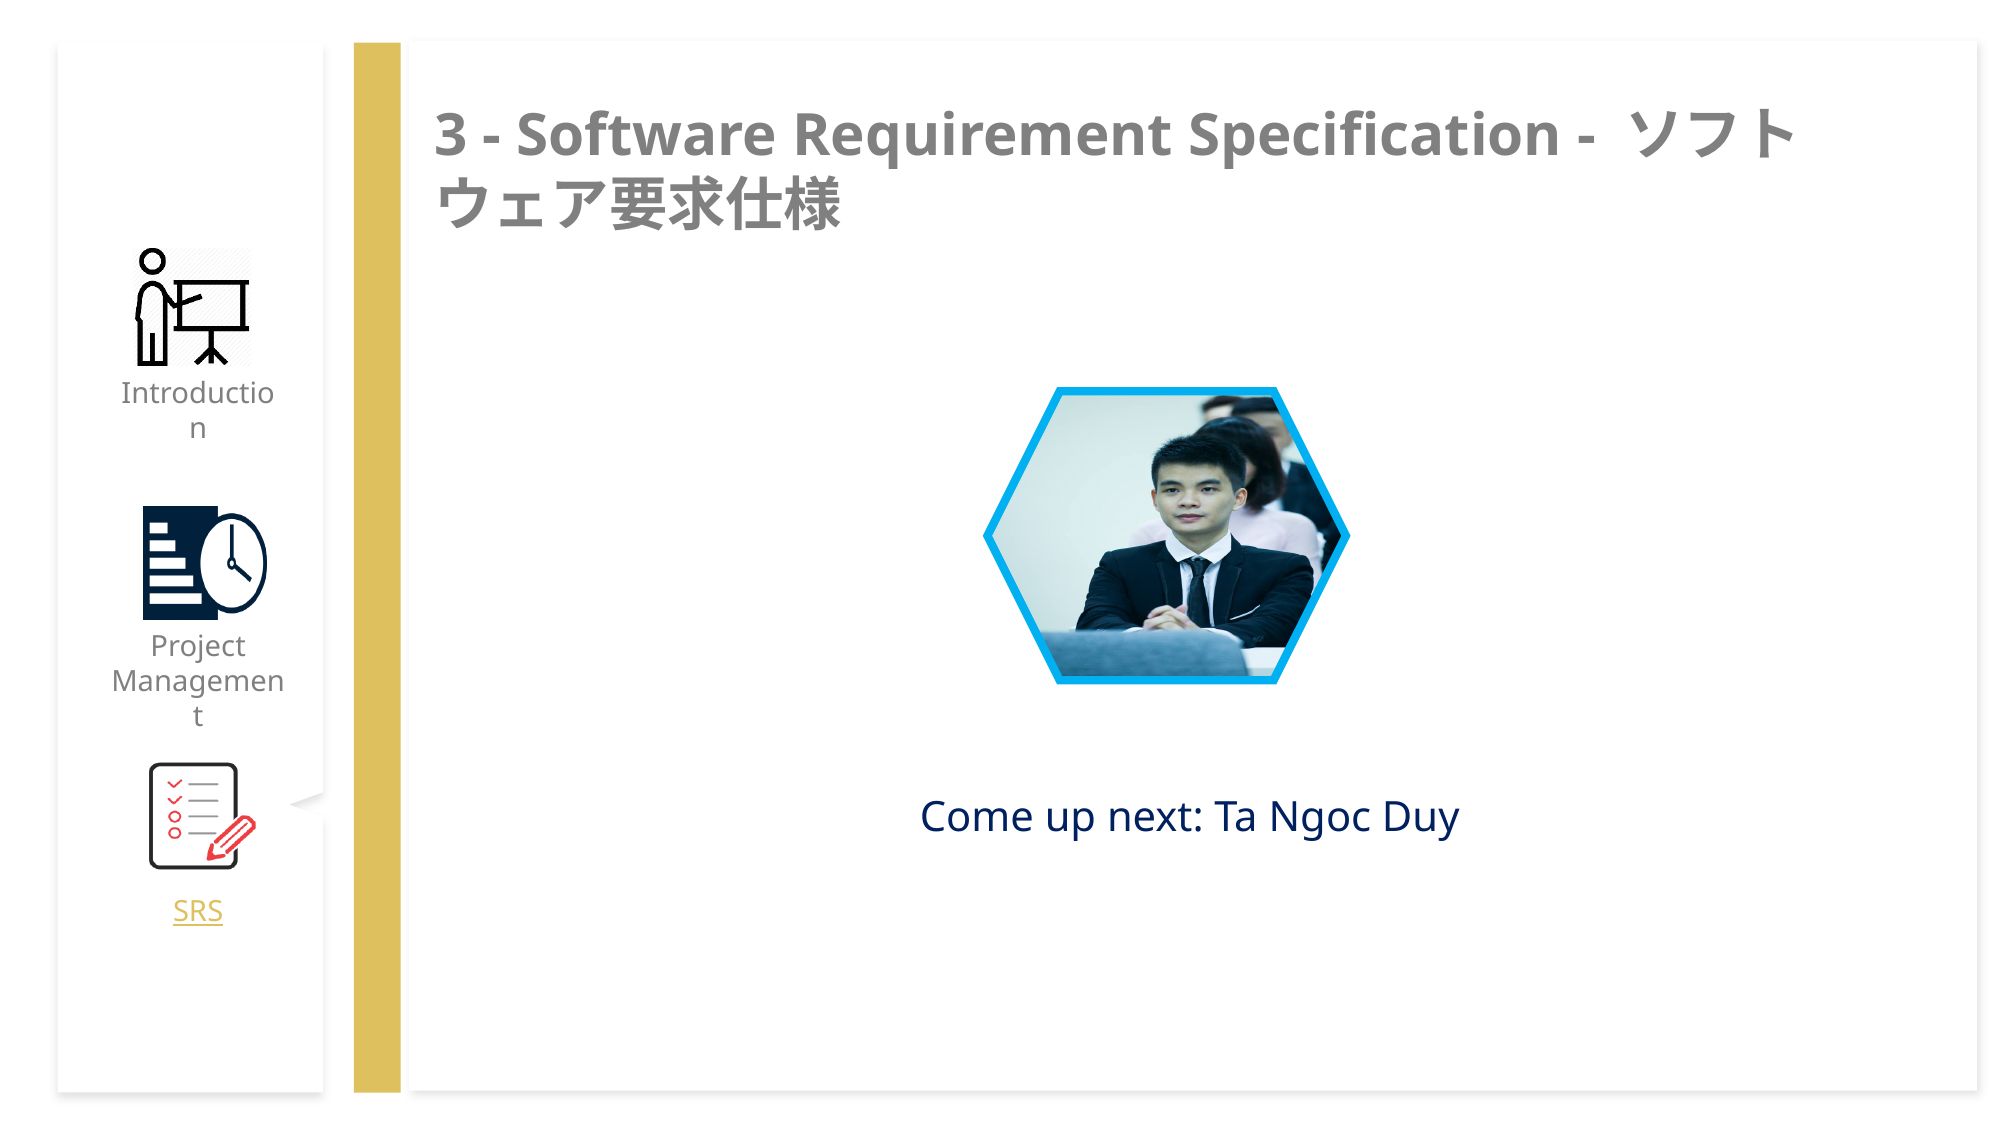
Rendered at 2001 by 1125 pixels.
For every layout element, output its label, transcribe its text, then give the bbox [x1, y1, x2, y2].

text_box [986, 390, 1348, 682]
text_box Introduction [99, 366, 297, 452]
text_box Project Management [93, 619, 303, 740]
text_box SRS [106, 884, 290, 935]
text_box Come up next: Ta Ngoc Duy [905, 782, 1481, 848]
text_box 3 - Software Requirement Specification - ソフトウェア要求仕様 [419, 89, 1914, 245]
text_box [353, 42, 402, 1094]
picture [143, 506, 267, 620]
picture [131, 246, 253, 367]
text_box [408, 40, 1978, 1092]
picture [122, 746, 274, 885]
text_box [56, 41, 325, 1094]
